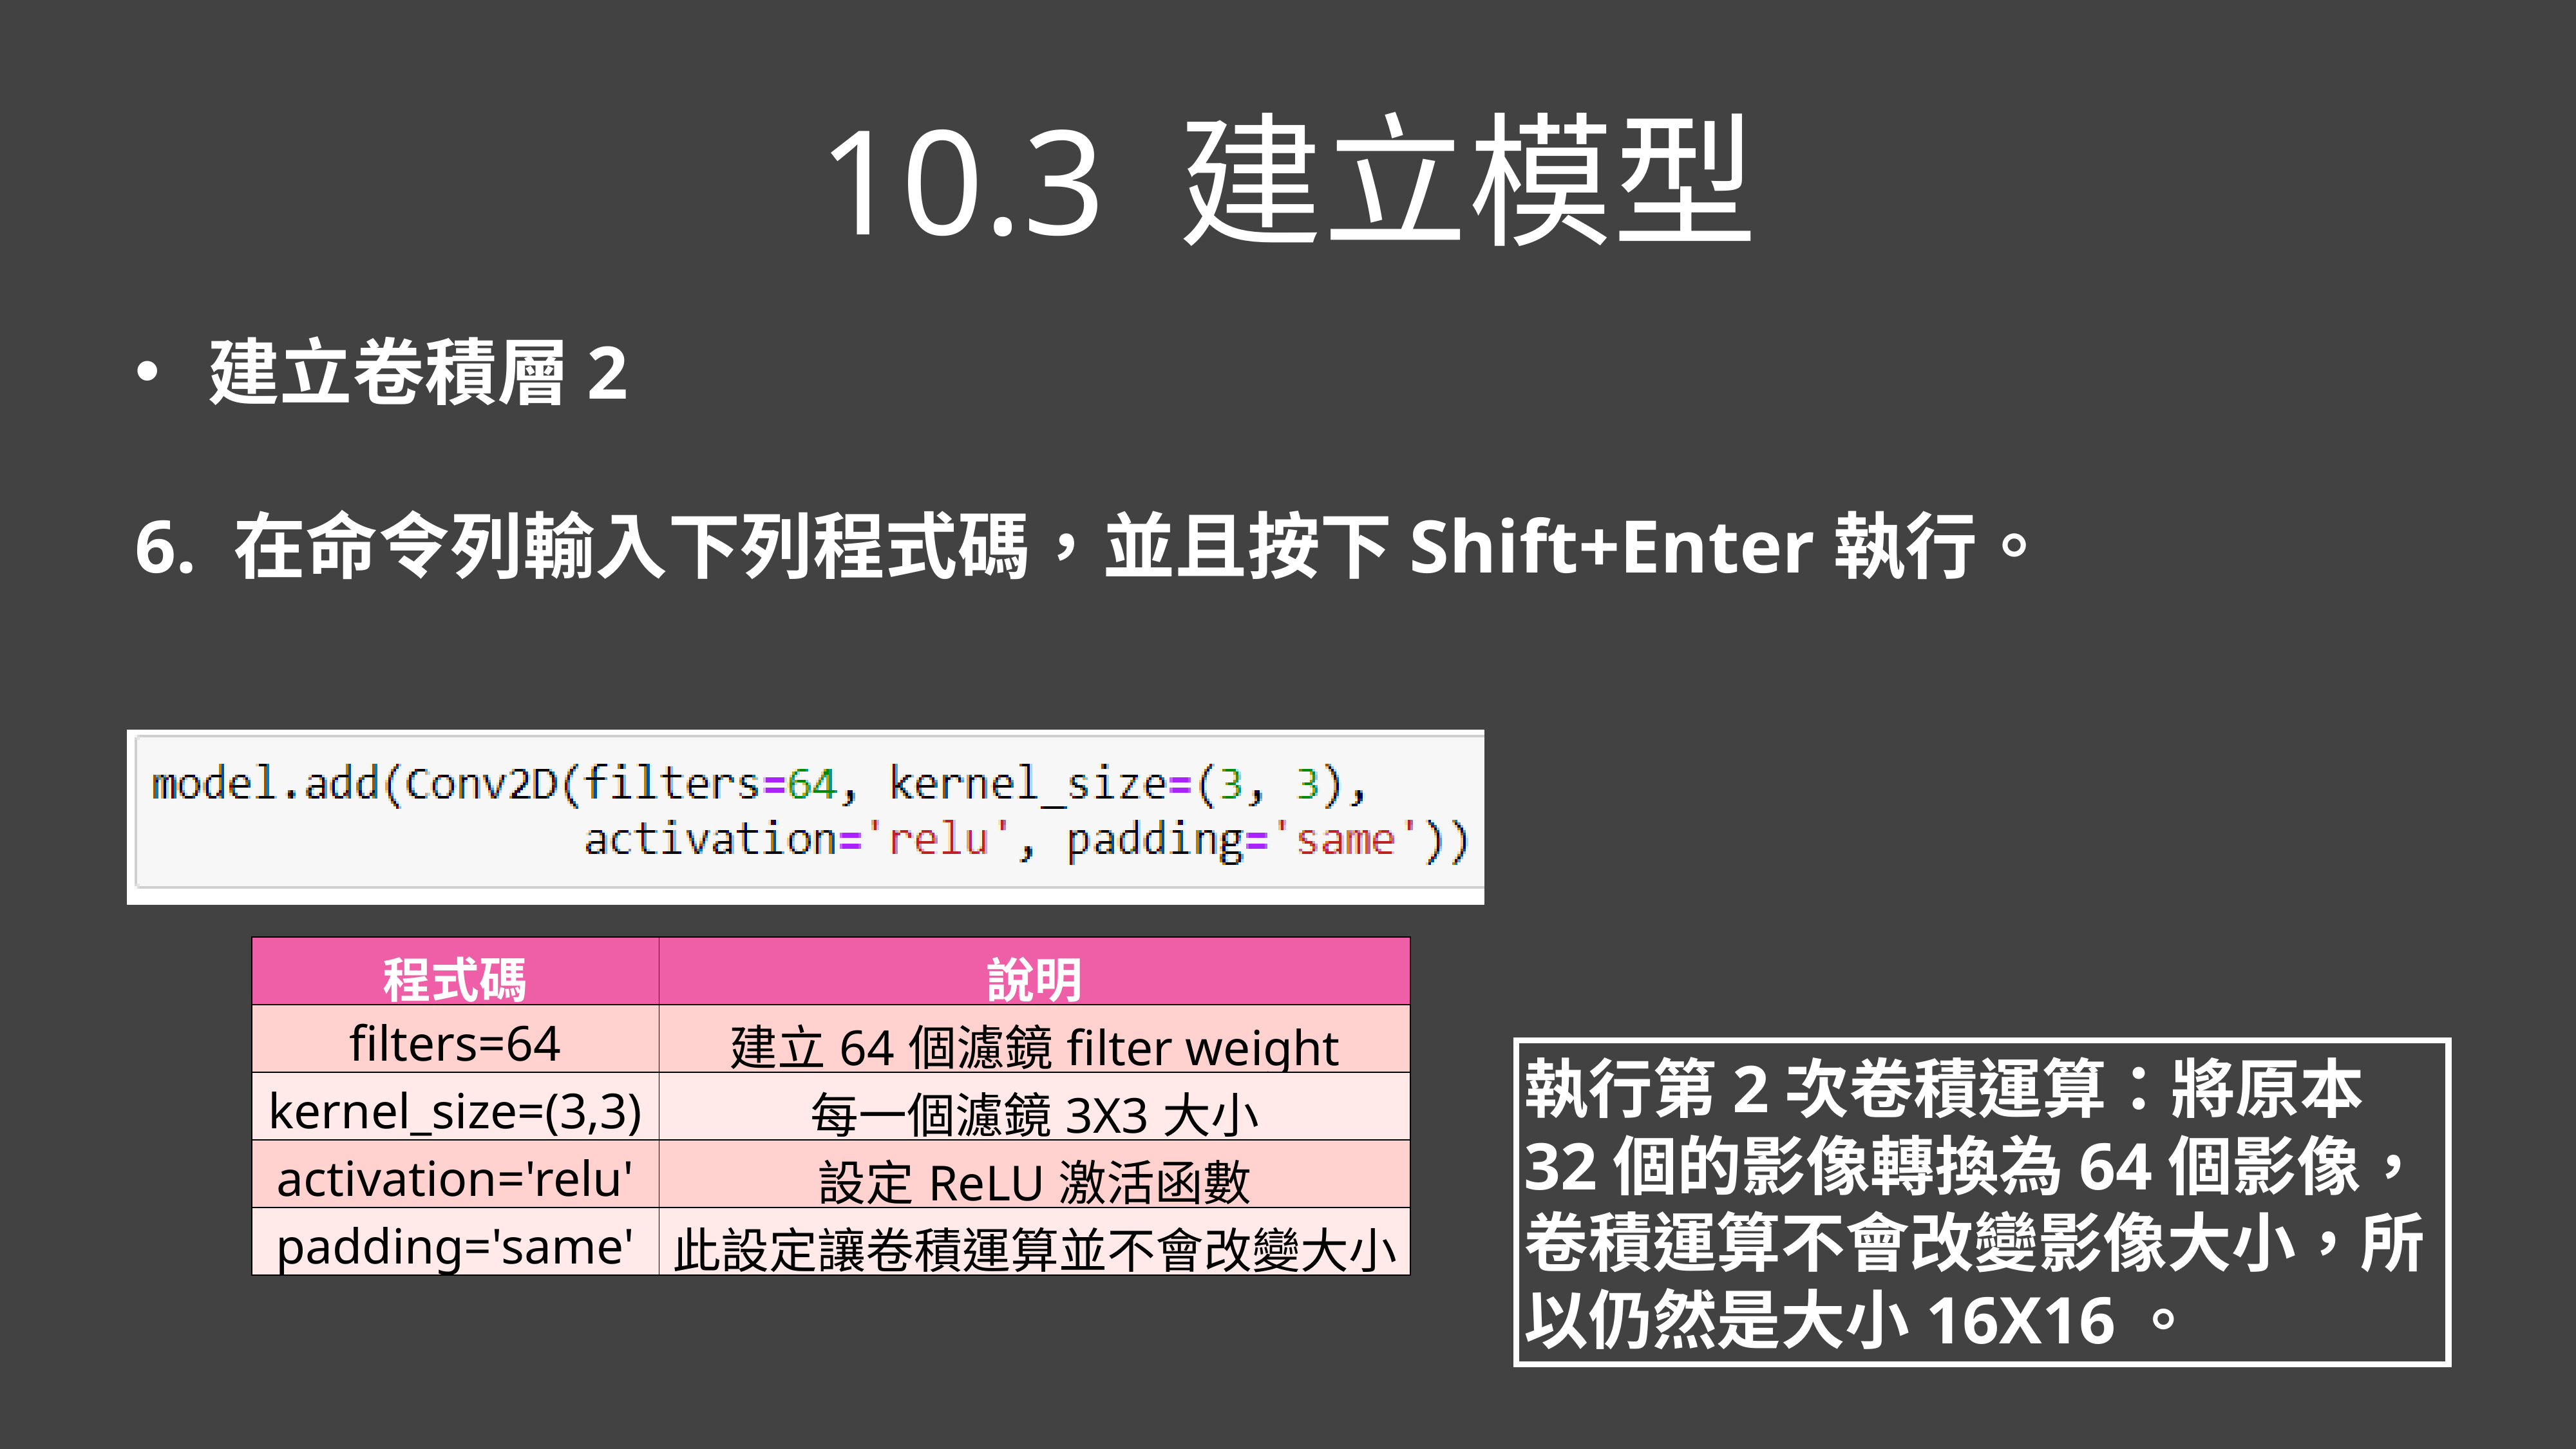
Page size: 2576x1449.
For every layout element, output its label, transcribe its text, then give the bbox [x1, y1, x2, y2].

title 10.3 建立模型 [127, 4, 2449, 350]
table_cell 建立64個濾鏡filter weight [659, 1005, 1410, 1072]
table_cell activation='relu' [252, 1141, 659, 1207]
table_cell 設定ReLU激活函數 [659, 1141, 1410, 1207]
table_cell 每一個濾鏡3X3大小 [659, 1073, 1410, 1139]
text_box 建立卷積層2 6. 在命令列輸入下列程式碼，並且按下Shift+Enter執行。 [127, 319, 2079, 595]
table_cell 此設定讓卷積運算並不會改變大小 [659, 1208, 1410, 1274]
picture [127, 730, 1485, 905]
table_cell filters=64 [252, 1005, 659, 1072]
text_box 執行第2次卷積運算：將原本32個的影像轉換為64個影像，卷積運算不會改變影像大小，所以仍然是大小16X16。 [1516, 1040, 2448, 1365]
table_header 程式碼 [252, 938, 659, 1004]
table_cell kernel_size=(3,3) [252, 1073, 659, 1139]
table_header 說明 [659, 938, 1410, 1004]
table_cell padding='same' [252, 1208, 659, 1274]
